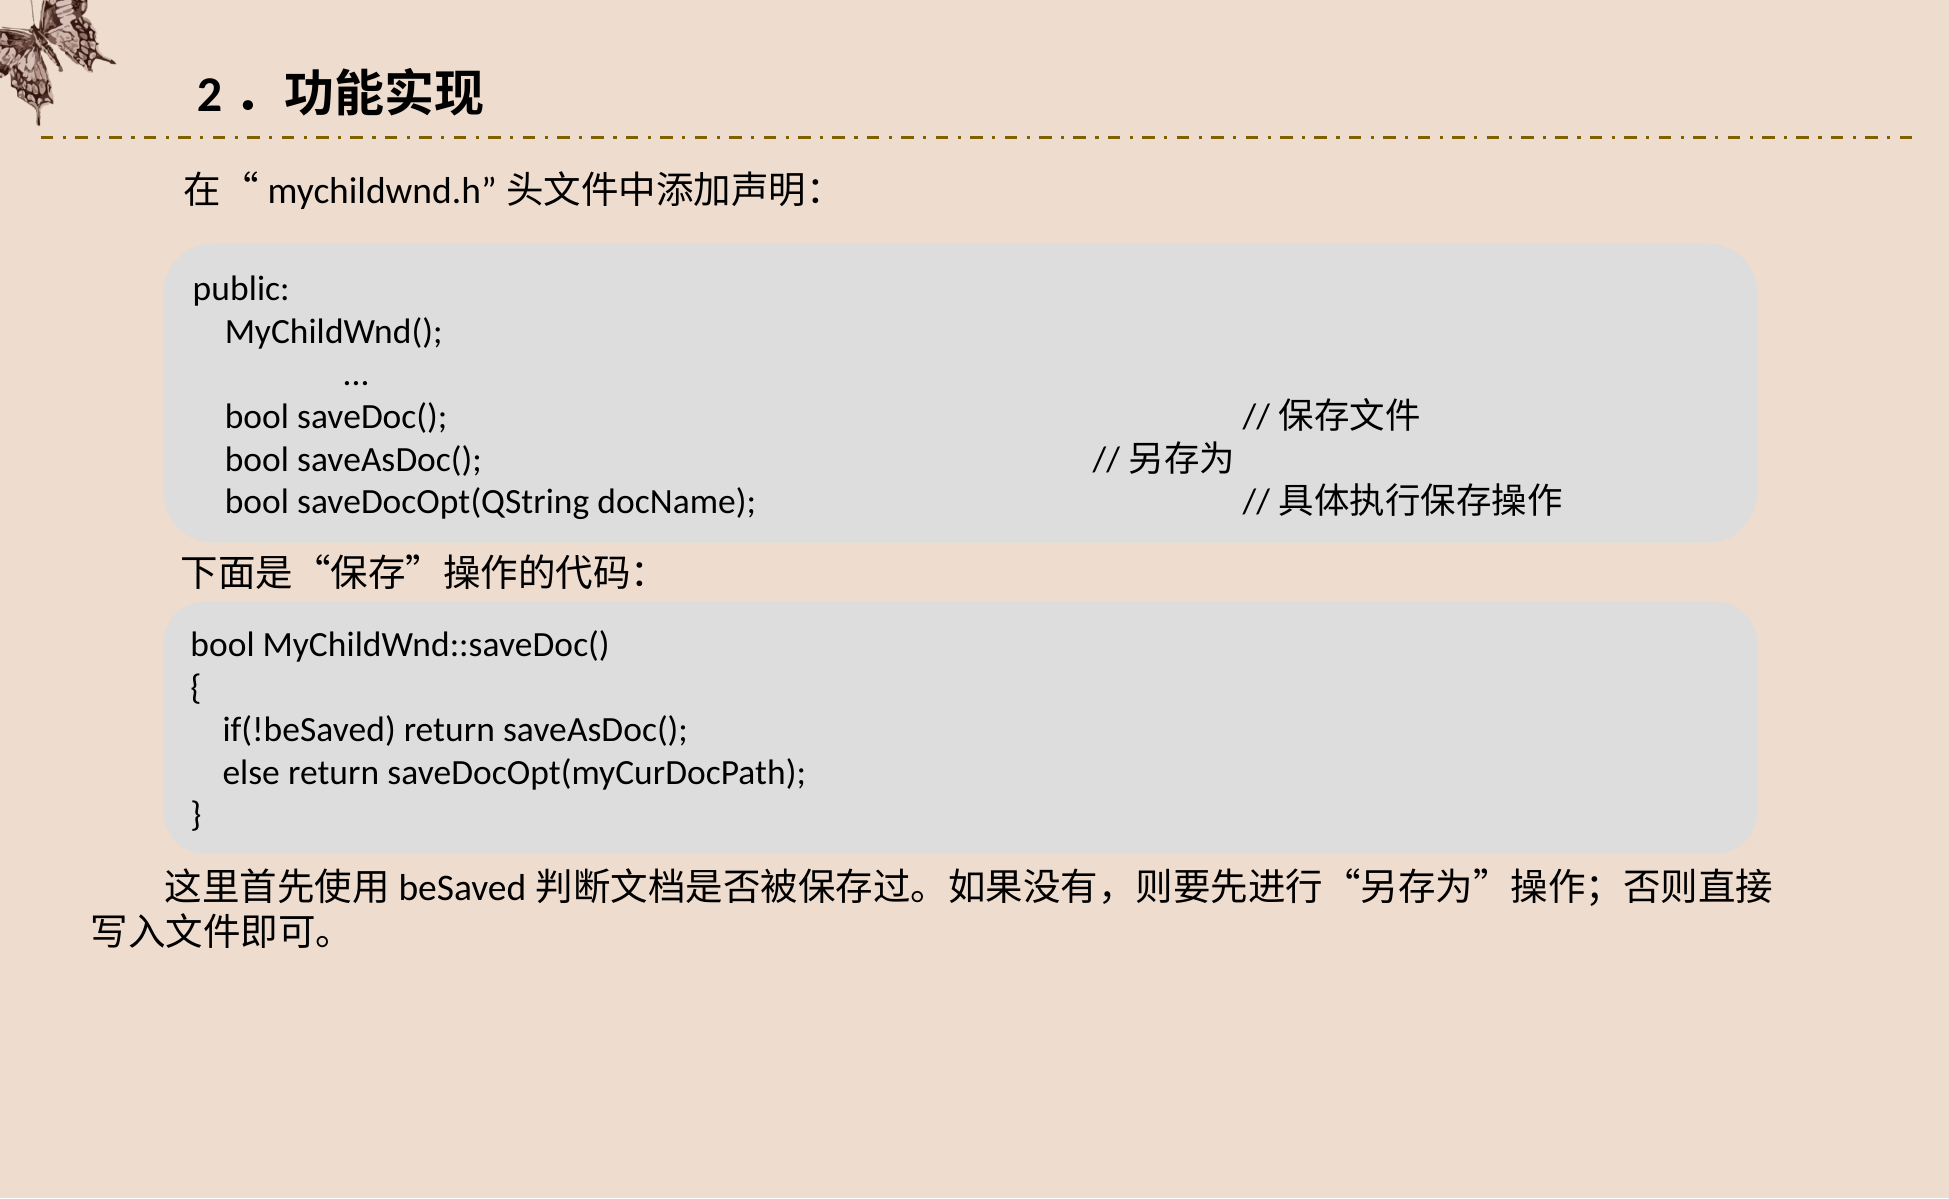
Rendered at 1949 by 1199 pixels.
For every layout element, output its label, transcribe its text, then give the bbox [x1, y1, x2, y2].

text_box bool MyChildWnd::saveDoc() { if(!beSaved) return saveAsDoc(); else return saveDocOpt(myCurDocPath); } [163, 601, 1758, 854]
text_box public: MyChildWnd(); ... bool saveDoc(); //保存文件 bool saveAsDoc(); //另存为 bool saveDocOpt(QString docName); //具体执行保存操作 [163, 243, 1758, 543]
text_box 这里首先使用beSaved判断文档是否被保存过。如果没有，则要先进行“另存为”操作；否则直接写入文件即可。 [75, 855, 1820, 961]
picture [0, 0, 142, 138]
text_box 下面是“保存”操作的代码： [166, 541, 684, 601]
text_box 在“mychildwnd.h”头文件中添加声明： [169, 159, 859, 219]
text_box 2．功能实现 [182, 53, 499, 129]
